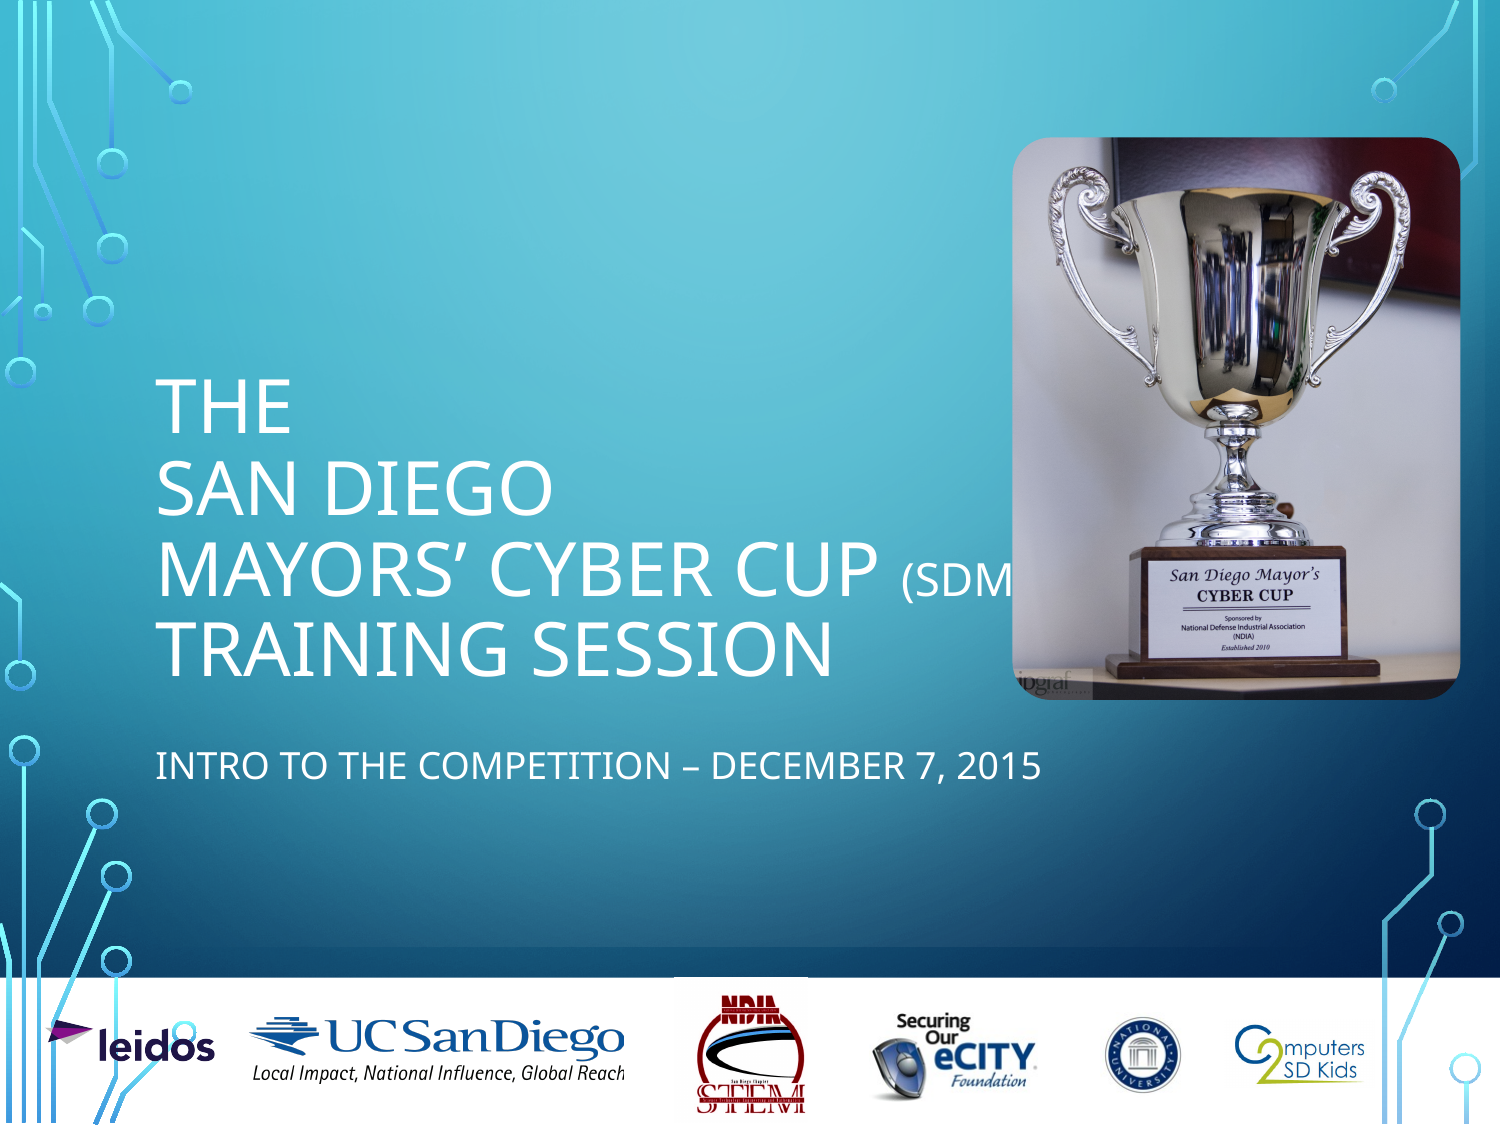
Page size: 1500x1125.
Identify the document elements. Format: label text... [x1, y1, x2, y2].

list INTRO TO THE COMPETITION – DECEMBER 7, 2015 [140, 725, 1360, 952]
picture [869, 1012, 1038, 1102]
picture [1012, 137, 1461, 701]
title The San Diego Mayors’ Cyber Cup (SDMCC) Training session [140, 232, 1012, 701]
picture [1224, 1019, 1375, 1088]
picture [12, 987, 247, 1094]
picture [674, 977, 808, 1123]
picture [1100, 1012, 1186, 1098]
